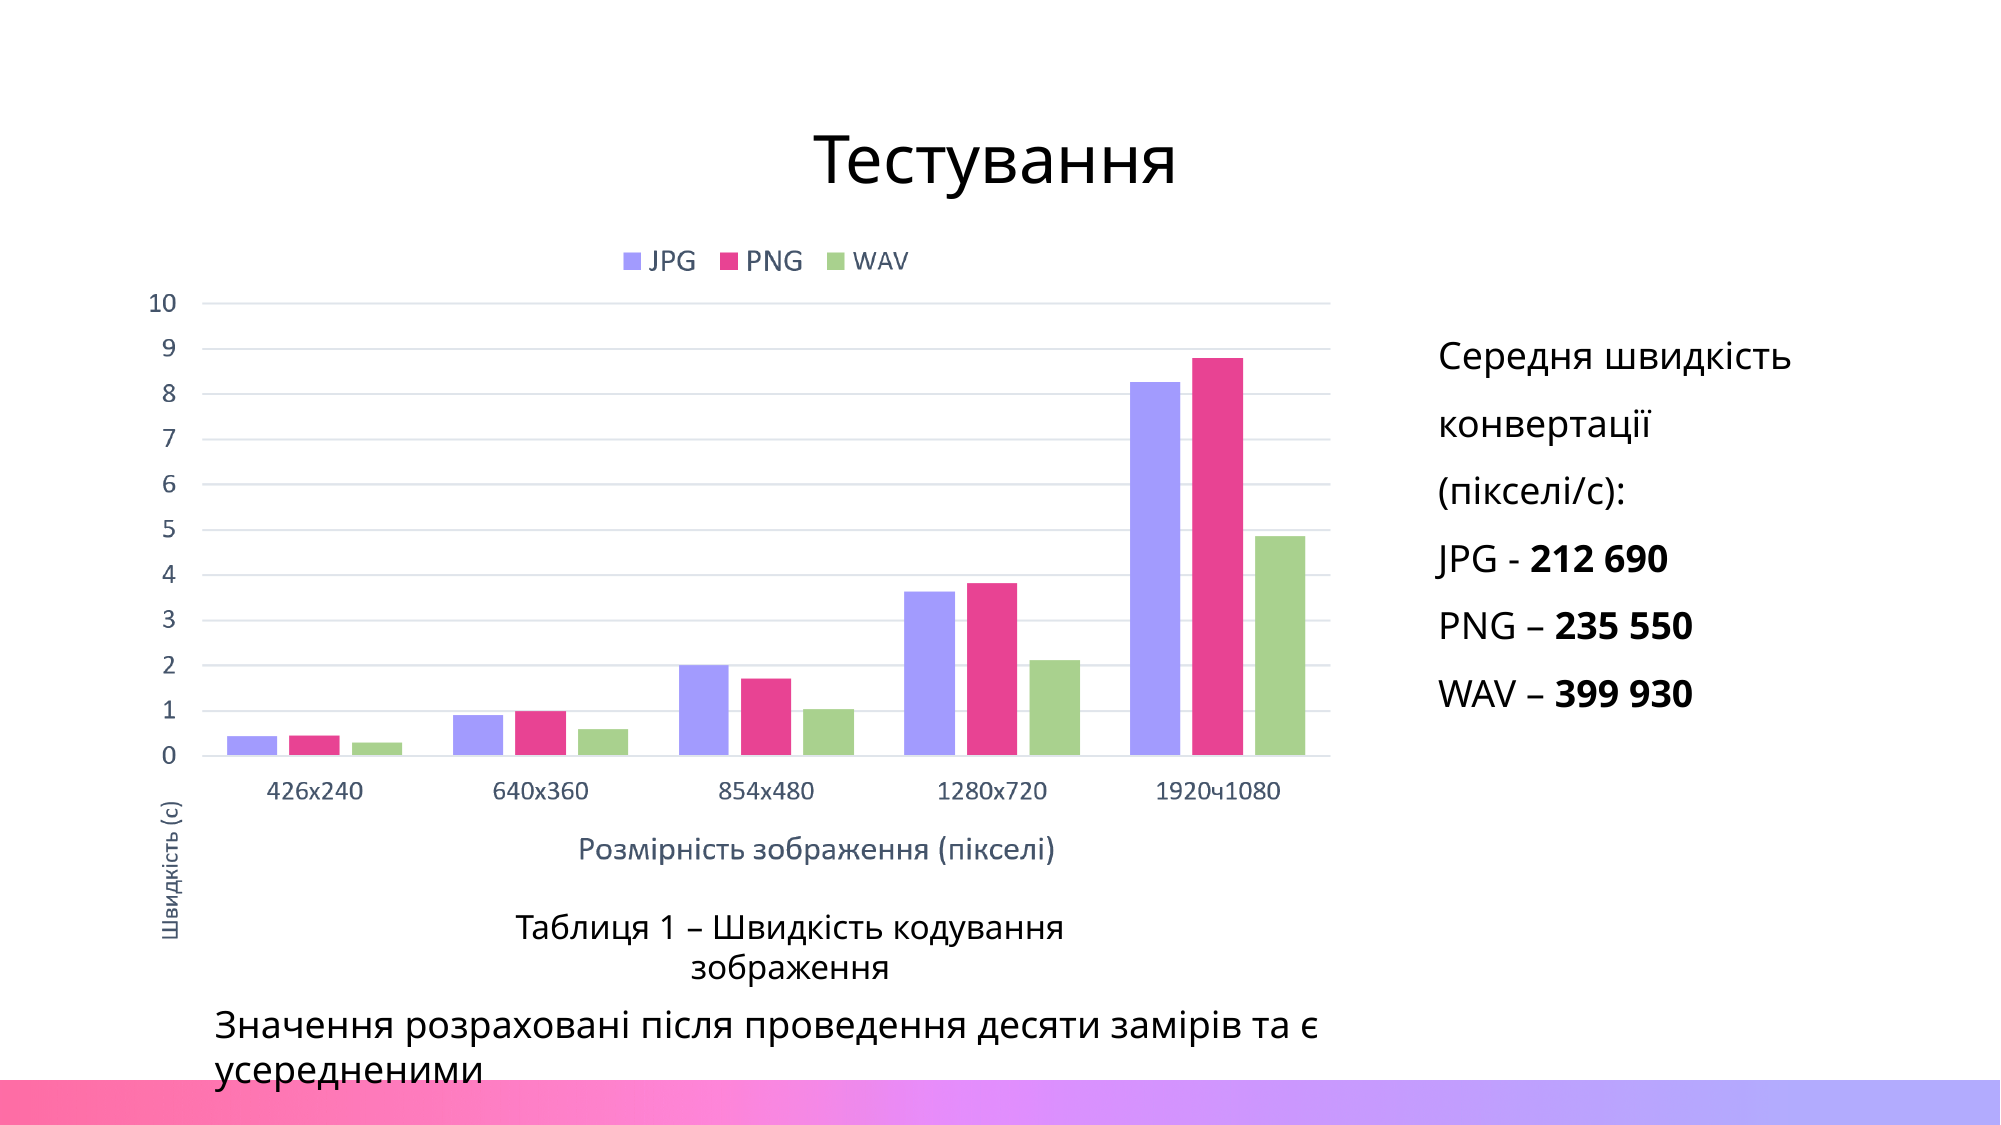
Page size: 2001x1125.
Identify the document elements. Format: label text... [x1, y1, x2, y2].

title Тестування [335, 30, 1658, 206]
picture [148, 218, 1364, 946]
text_box Середня швидкість конвертації (пікселі/с): JPG - 212 690 PNG – 235 550 WAV – 399 930 [1423, 302, 1861, 722]
picture [0, 1080, 2000, 1125]
text_box Значення розраховані після проведення десяти замірів та є усередненими [199, 993, 1572, 1068]
text_box Таблиця 1 – Швидкість кодування зображення [438, 946, 1143, 981]
